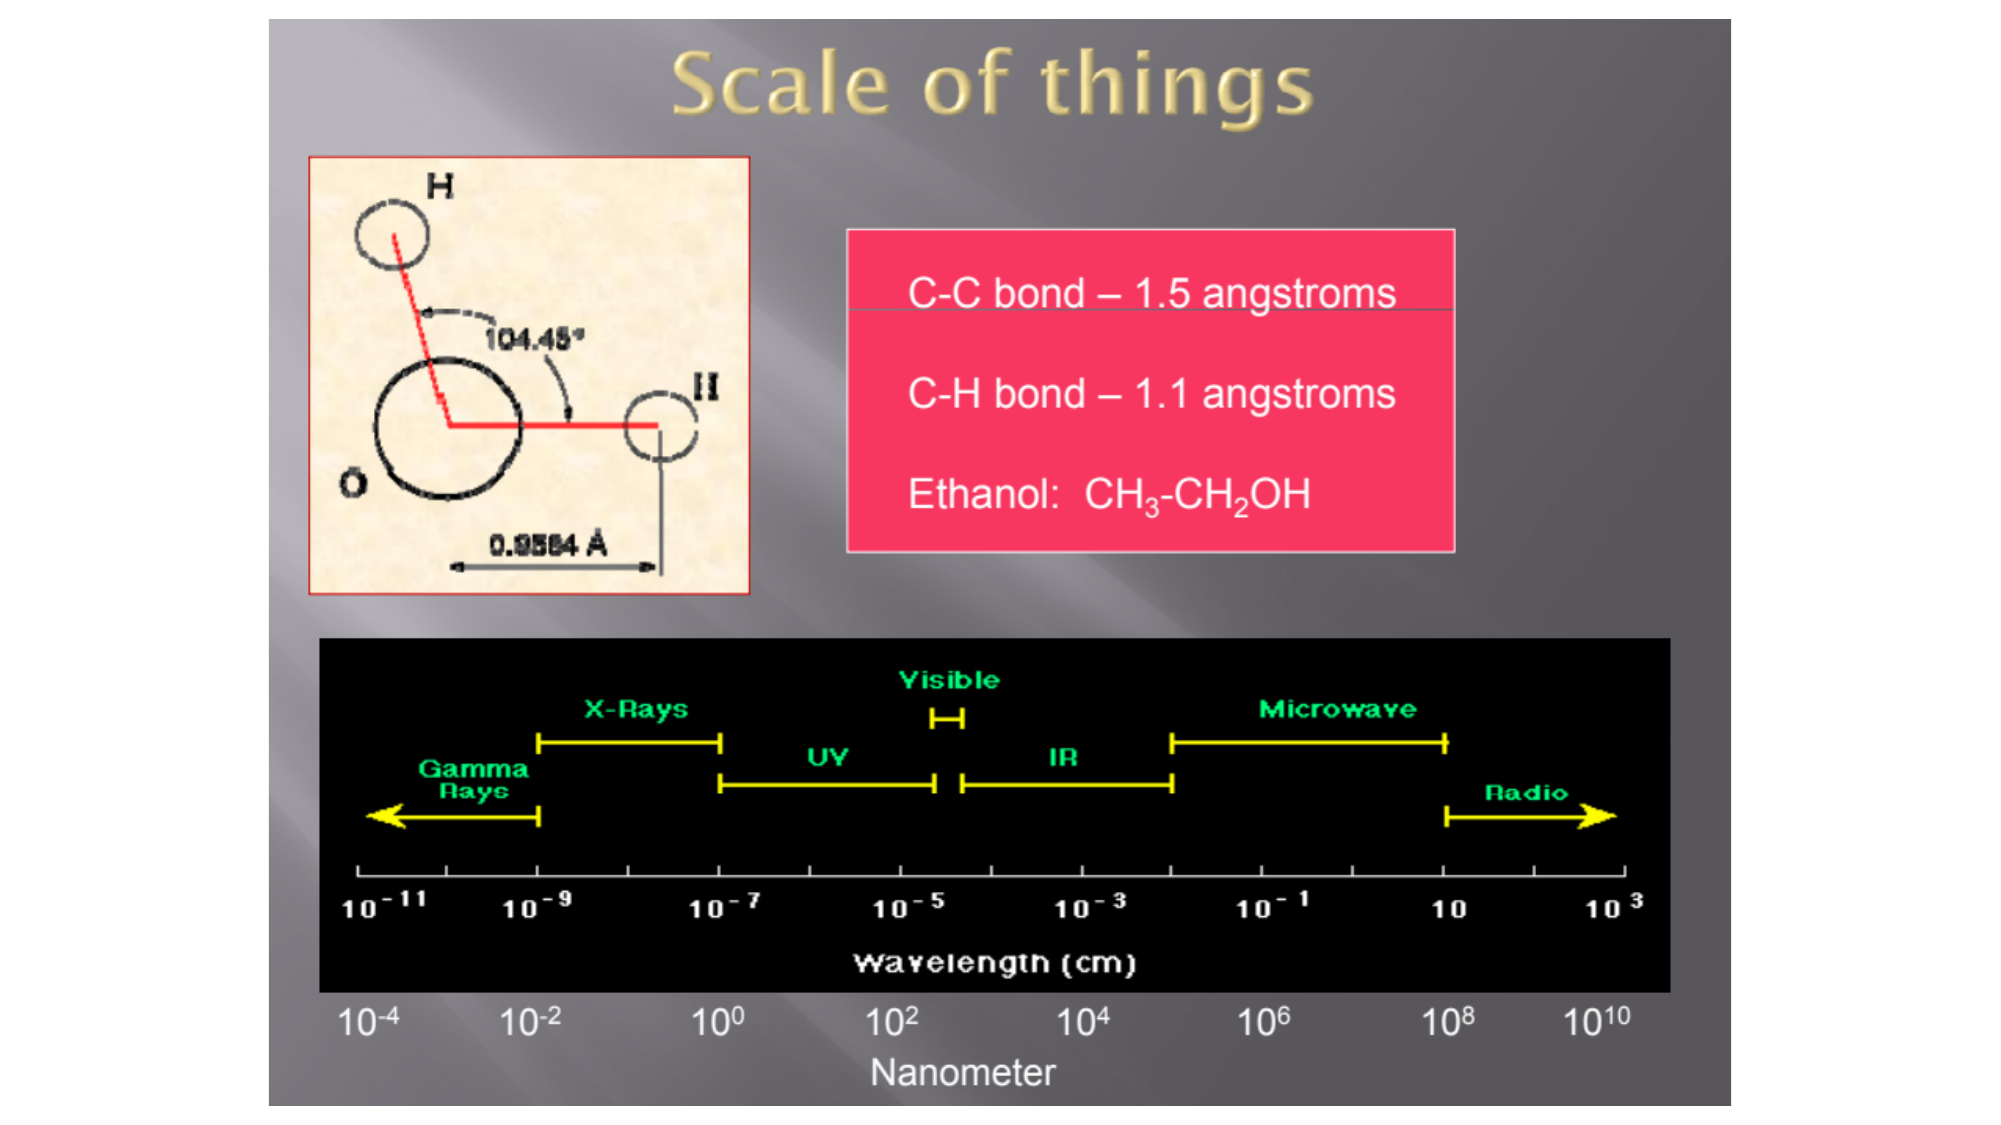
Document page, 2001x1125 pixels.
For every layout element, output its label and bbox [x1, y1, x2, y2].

picture [268, 19, 1732, 1106]
